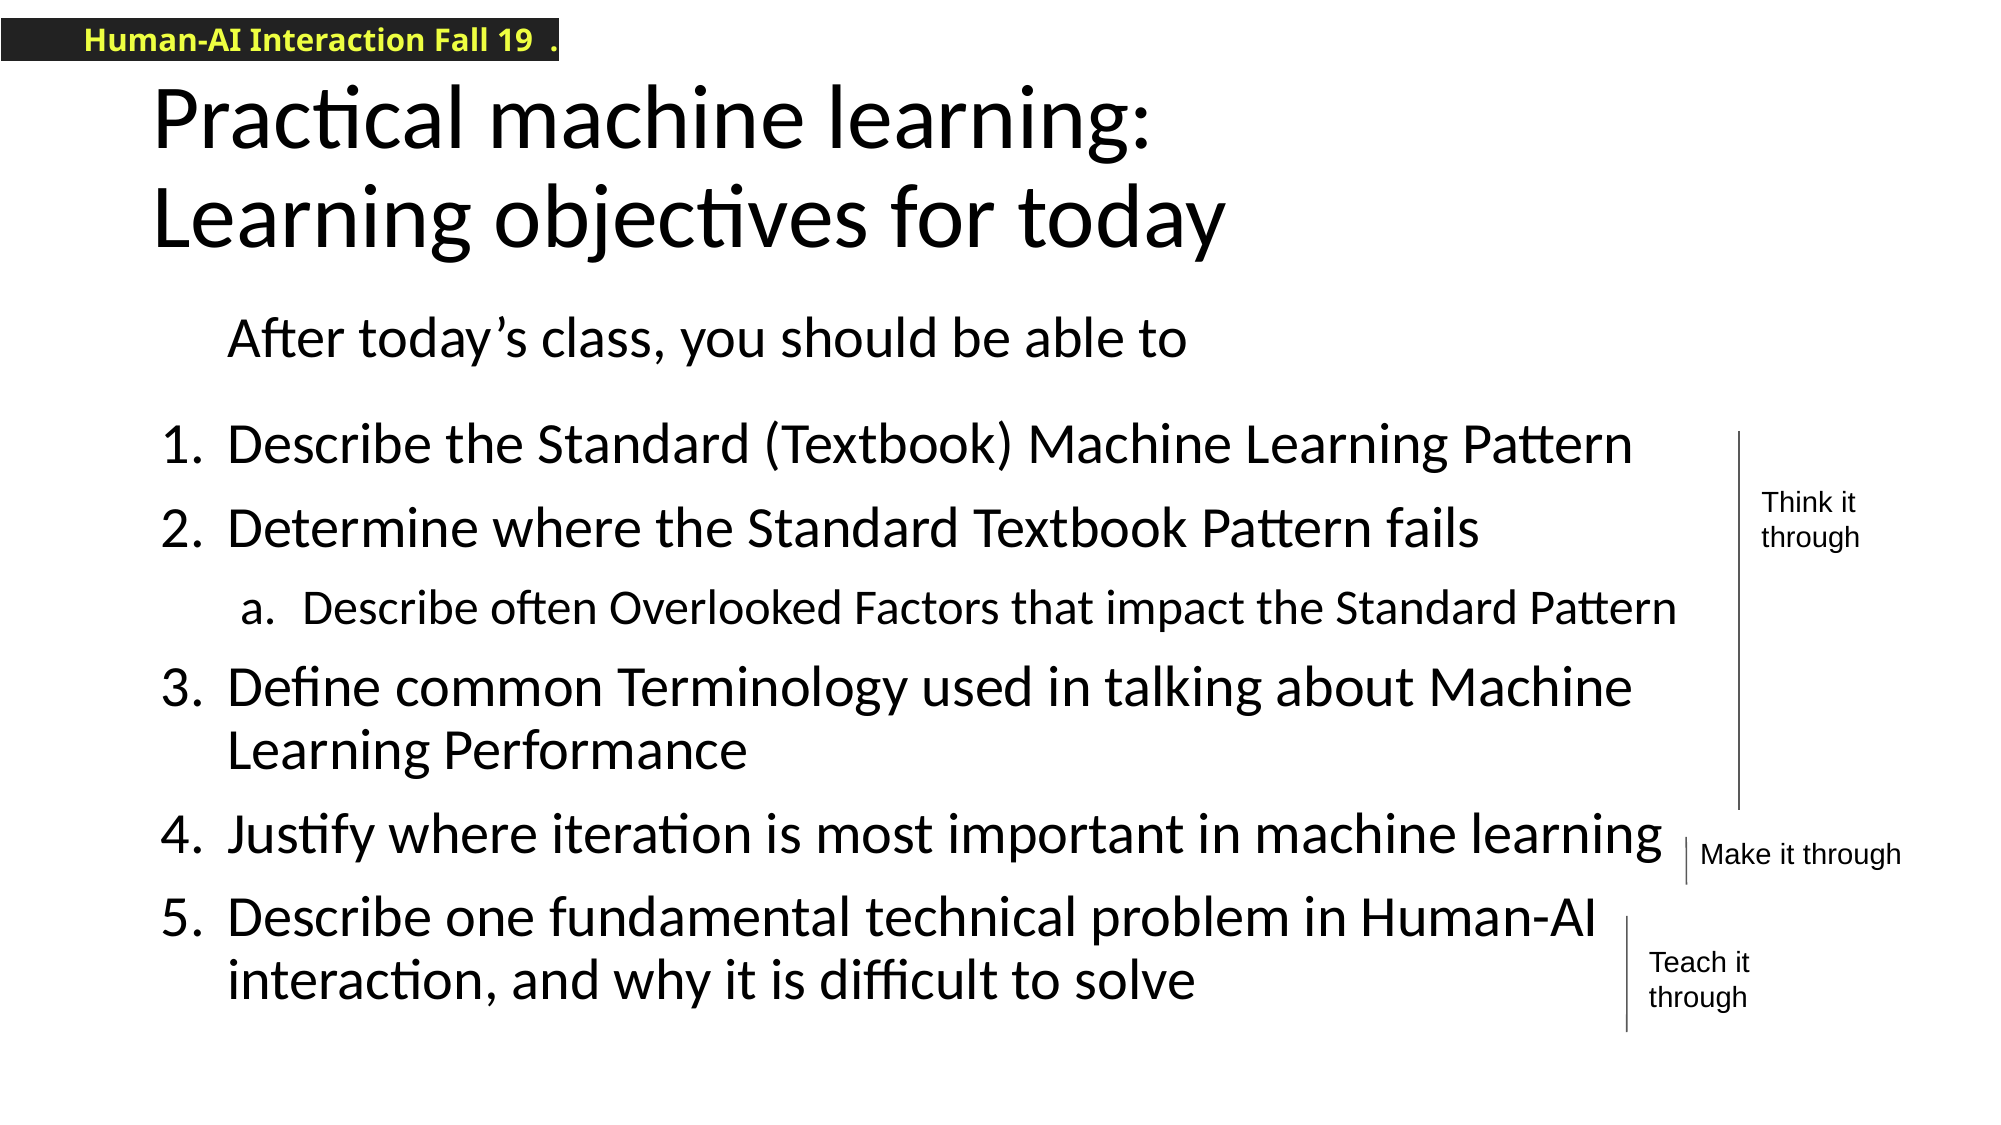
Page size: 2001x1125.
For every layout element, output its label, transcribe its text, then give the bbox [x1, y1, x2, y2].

text_box Think it through [1746, 467, 1913, 537]
text_box Make it through [1685, 820, 1949, 890]
text_box Teach it through [1633, 927, 1801, 997]
list After today’s class, you should be able to Describe the Standard (Textbook) Machine Learning Pattern Determine where the Standard Textbook Pattern fails Describe often Overlooked Factors that impact the Standard Pattern Define common Terminology used in talking about Machine Learning Performance Justify where iteration is most important in machine learning Describe one fundamental technical problem in Human-AI interaction, and why it is difficult to solve [137, 299, 1863, 1014]
title Practical machine learning: Learning objectives for today [137, 59, 1863, 278]
